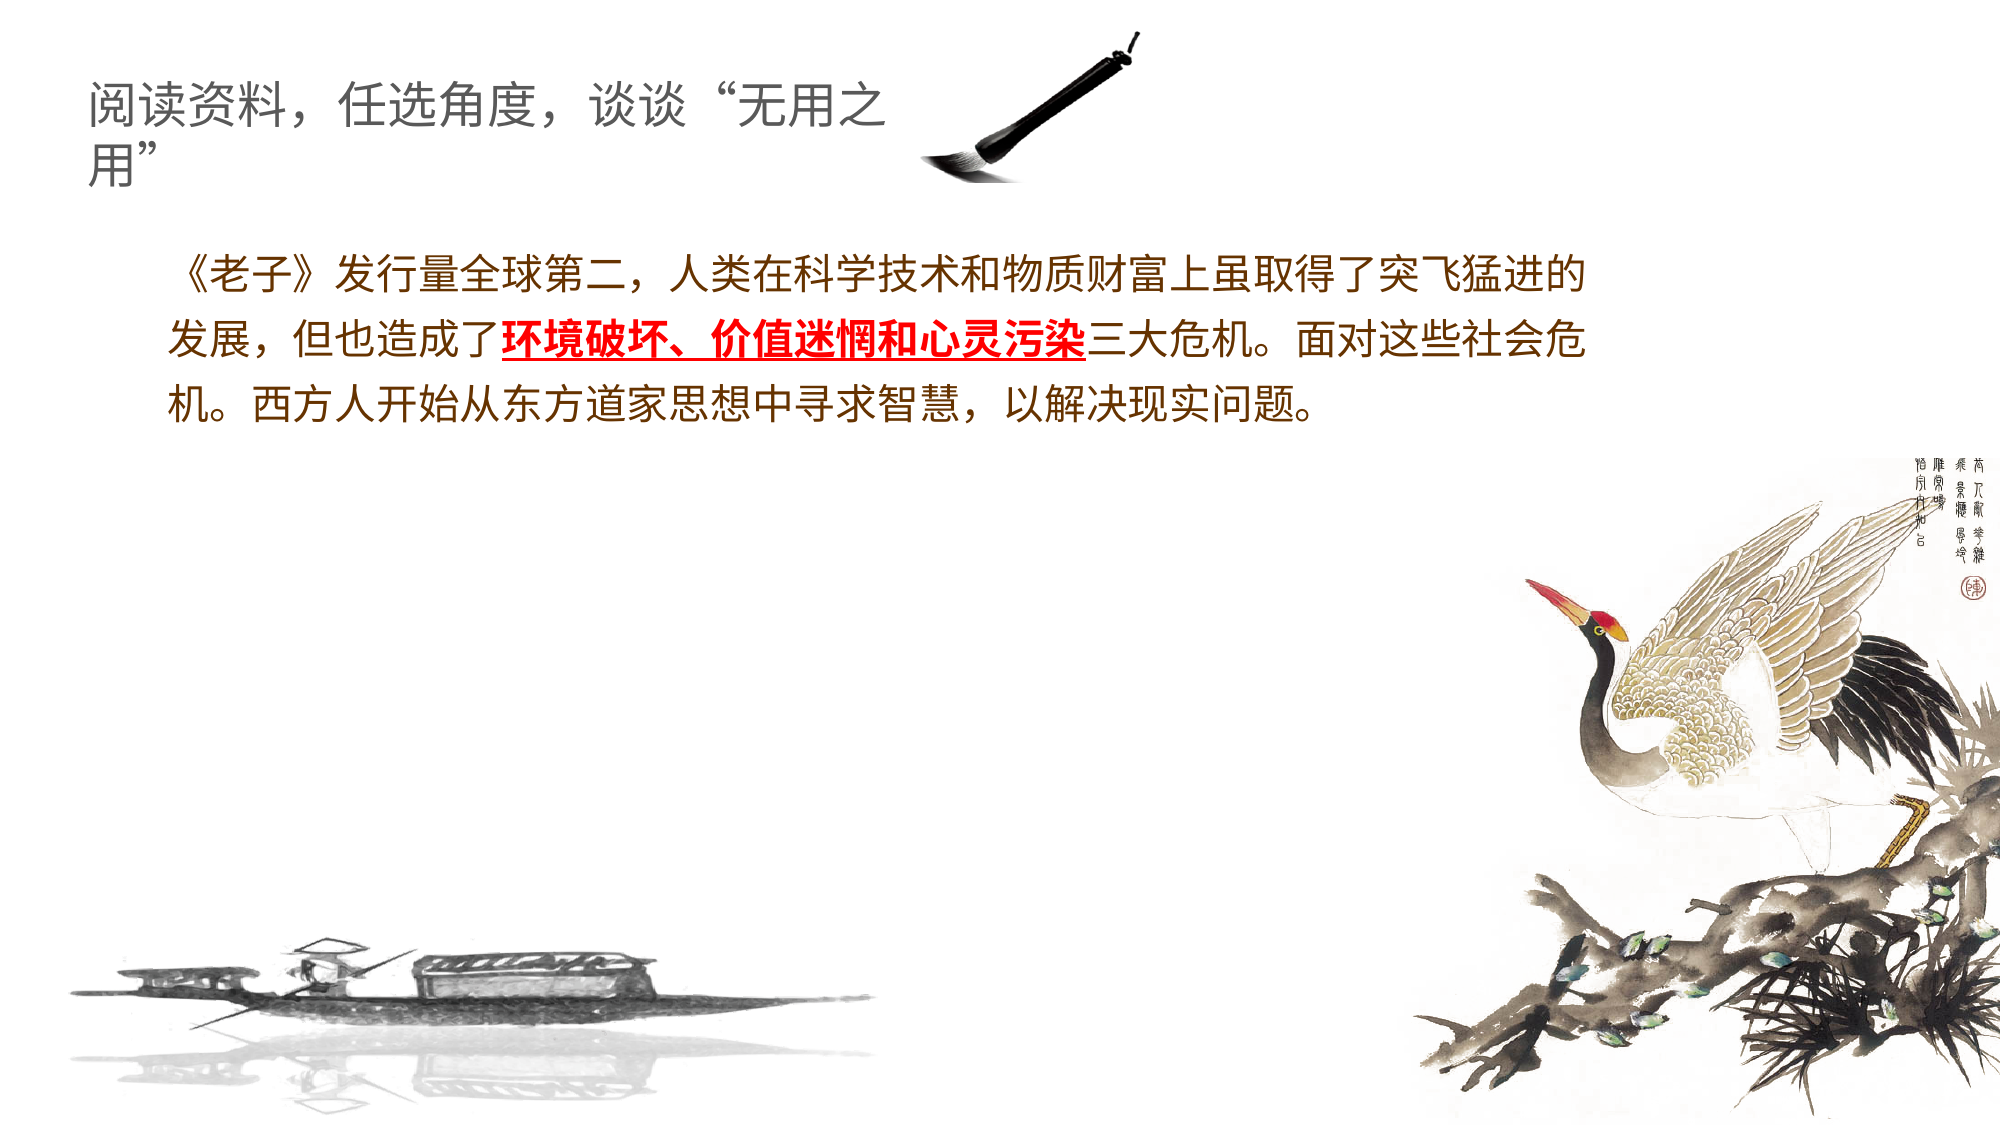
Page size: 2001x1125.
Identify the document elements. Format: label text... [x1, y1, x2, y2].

text_box 《老子》发行量全球第二，人类在科学技术和物质财富上虽取得了突飞猛进的 发展，但也造成了环境破坏、价值迷惘和心灵污染三大危机。面对这些社会危 机。西方人开始从东方道家思想中寻求智慧，以解决现实问题。 [153, 225, 1603, 436]
picture [909, 24, 1161, 183]
text_box 阅读资料，任选角度，谈谈“无用之用” [72, 66, 988, 201]
picture [0, 902, 955, 1125]
picture [1376, 458, 2000, 1125]
